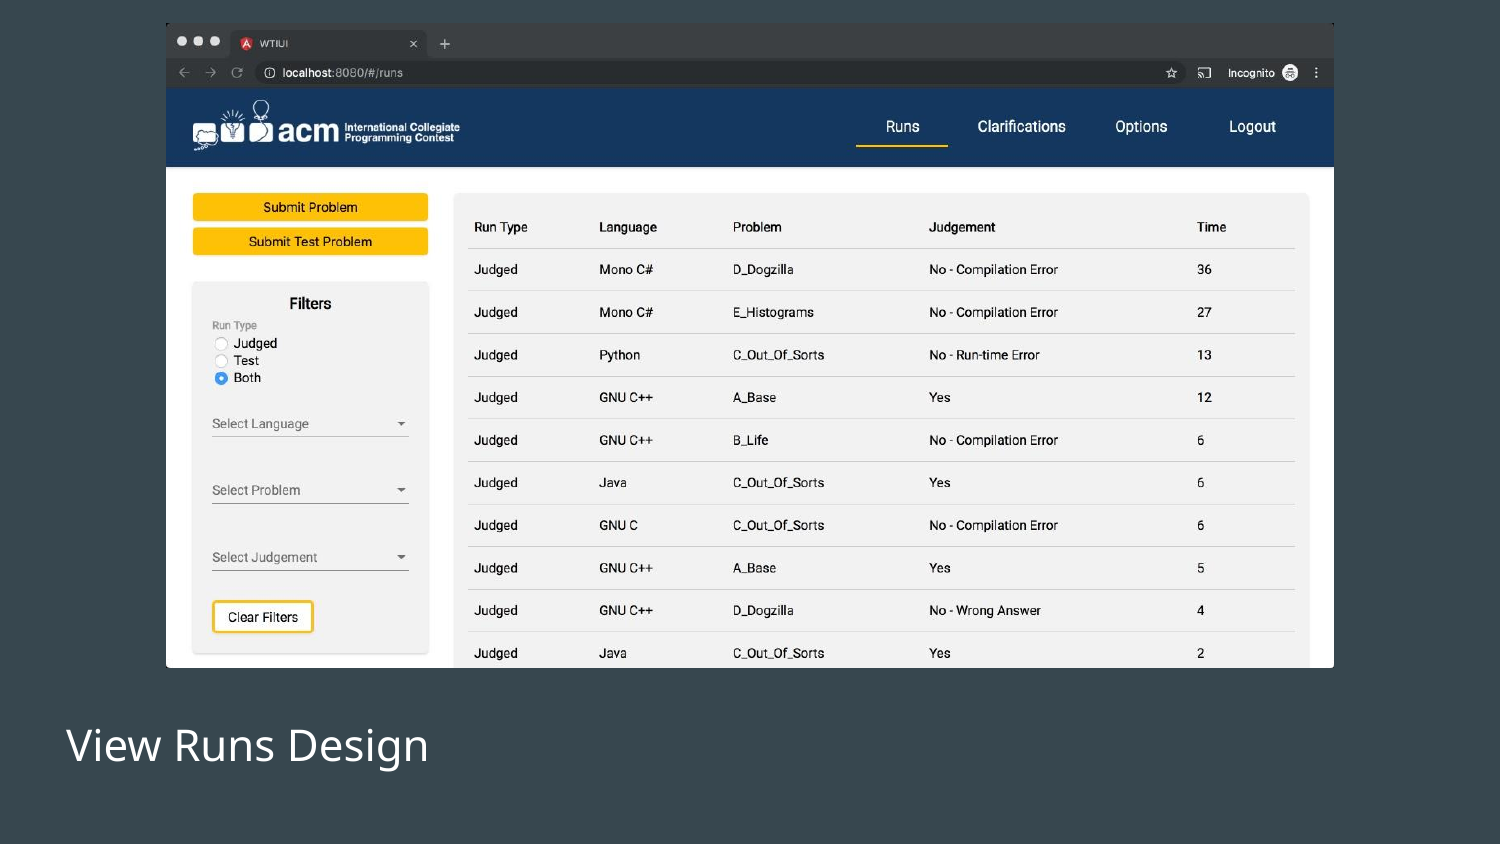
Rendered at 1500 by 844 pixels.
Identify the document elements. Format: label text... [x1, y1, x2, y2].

picture [165, 22, 1335, 668]
list View Runs Design [51, 694, 1036, 794]
